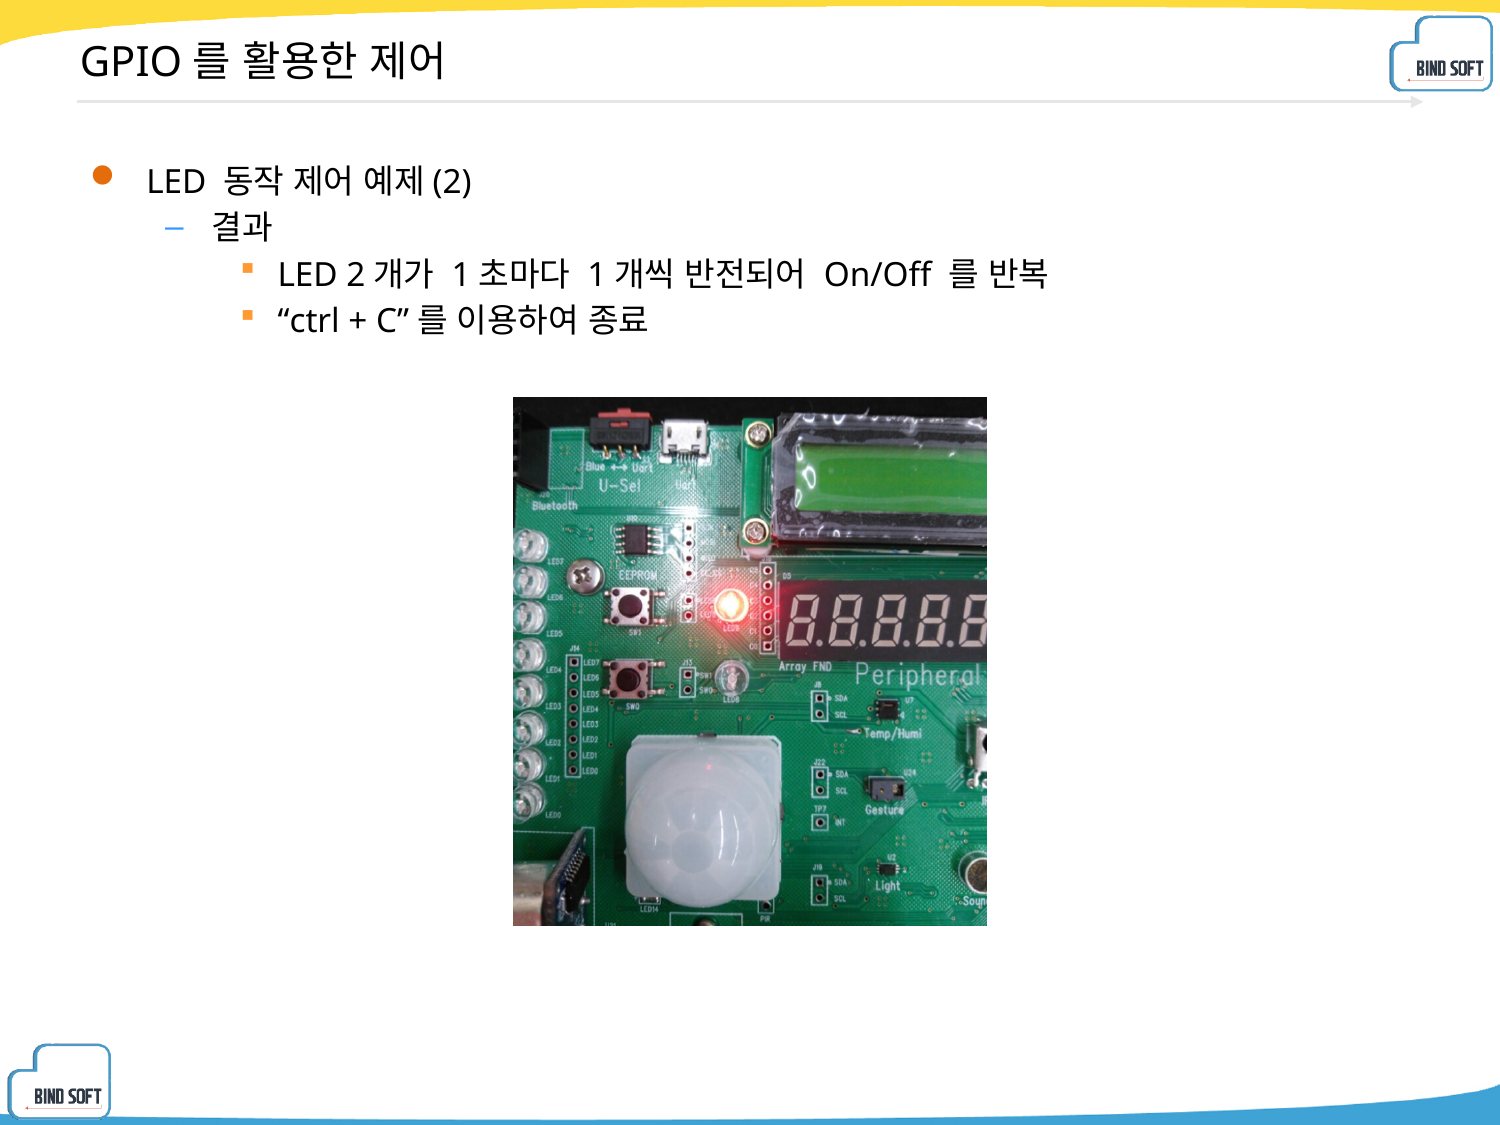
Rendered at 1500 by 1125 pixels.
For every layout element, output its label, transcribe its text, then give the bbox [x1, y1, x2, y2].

title GPIO를 활용한 제어 [64, 11, 1436, 108]
picture [0, 1003, 1500, 1125]
list LED 동작 제어 예제(2) 결과 LED 2개가 1초마다 1개씩 반전되어 On/Off 를 반복 “ctrl + C”를 이용하여 종료 [75, 152, 1425, 1055]
picture [513, 396, 987, 926]
picture [0, 0, 1500, 96]
